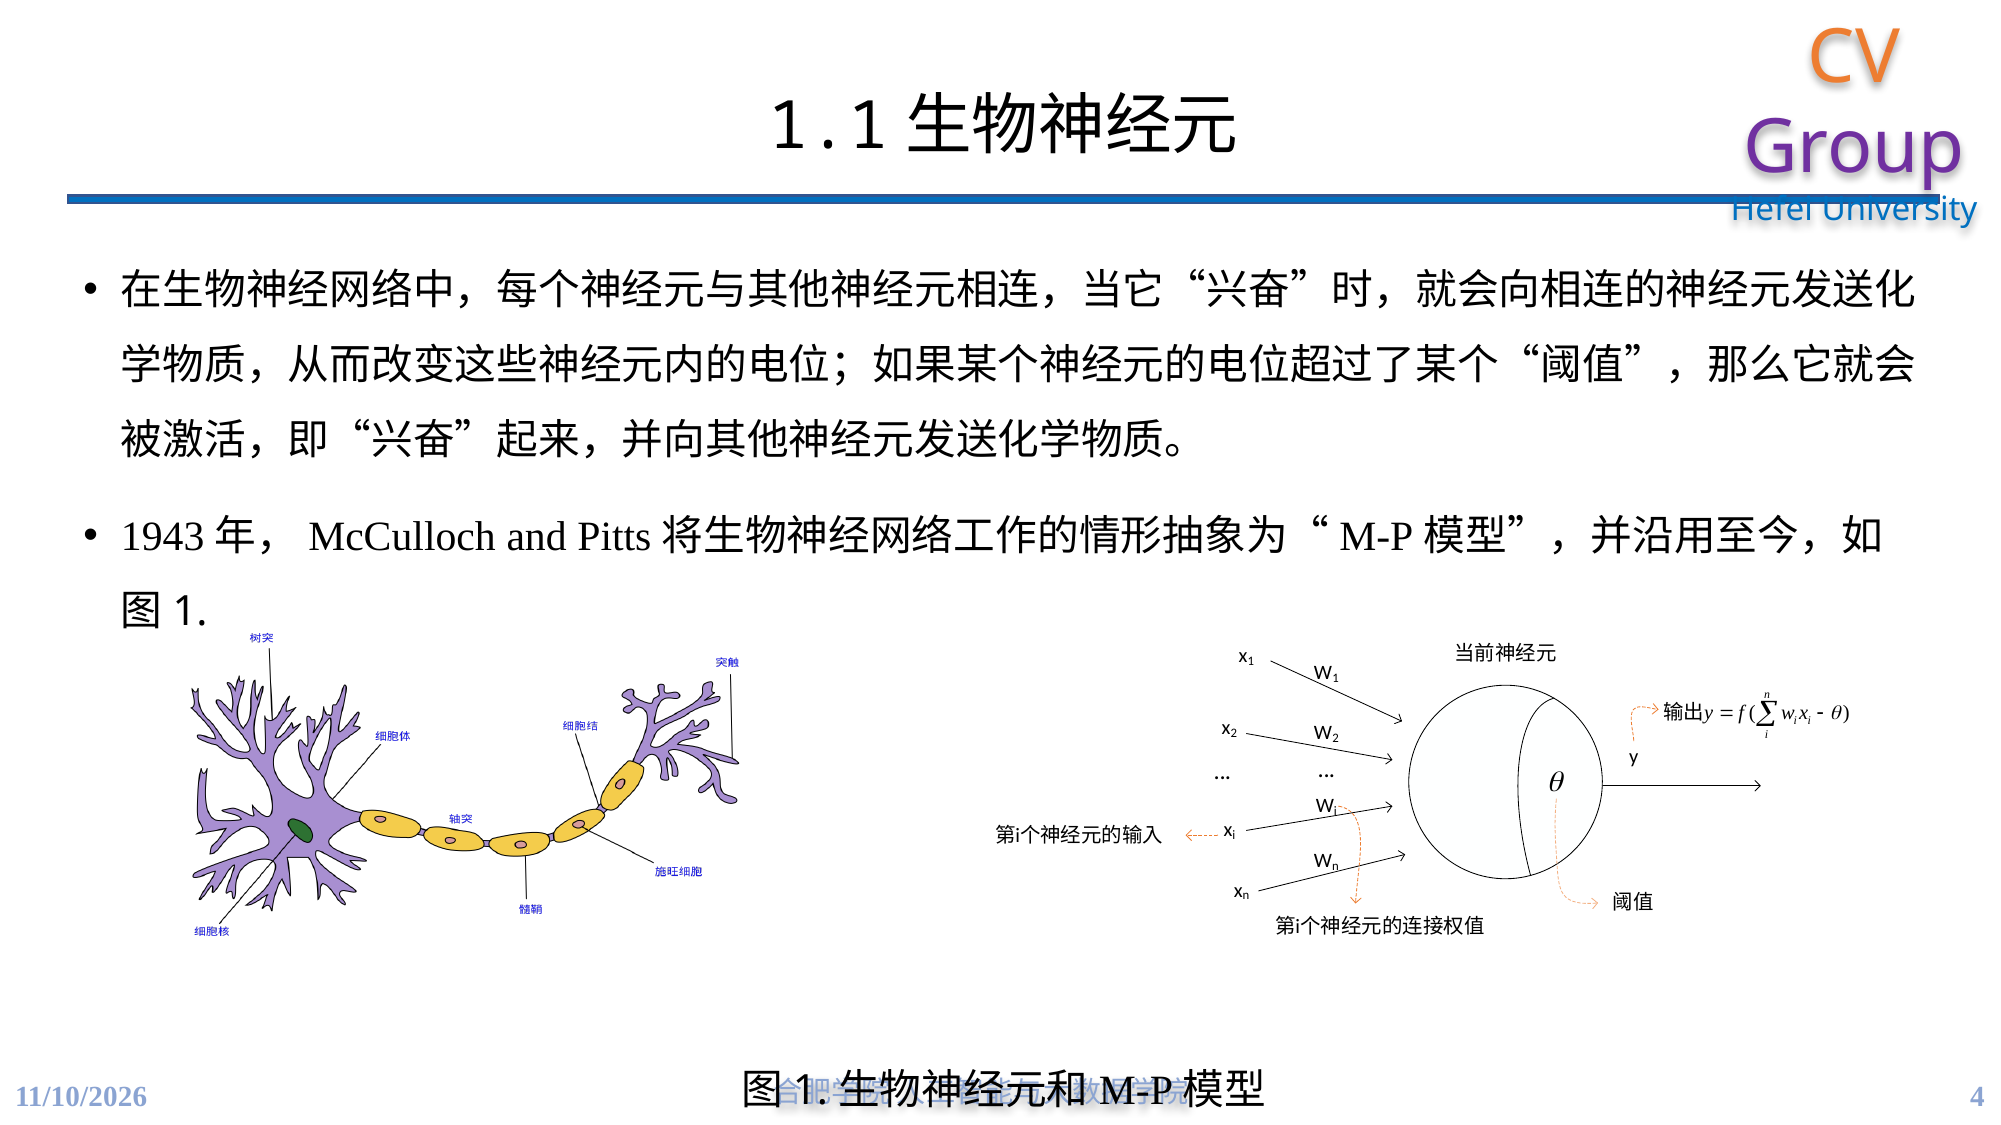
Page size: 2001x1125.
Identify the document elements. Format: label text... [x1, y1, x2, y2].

list 在生物神经网络中，每个神经元与其他神经元相连，当它“兴奋”时，就会向相连的神经元发送化学物质，从而改变这些神经元内的电位；如果某个神经元的电位超过了某个“阈值”，那么它就会被激活，即“兴奋”起来，并向其他神经元发送化学物质。 1943年，McCulloch and Pitts将生物神经网络工作的情形抽象为“M-P模型”，并沿用至今，如图1. 图1.生物神经元和M-P模型 [68, 230, 1940, 1014]
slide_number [0, 1065, 450, 1125]
slide_number 4 [1550, 1065, 2000, 1125]
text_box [981, 633, 1855, 945]
footer 合肥学院 人工智能与大数据学院 [643, 1065, 1319, 1125]
title 1.1生物神经元 [68, 59, 1940, 195]
picture [145, 621, 814, 945]
